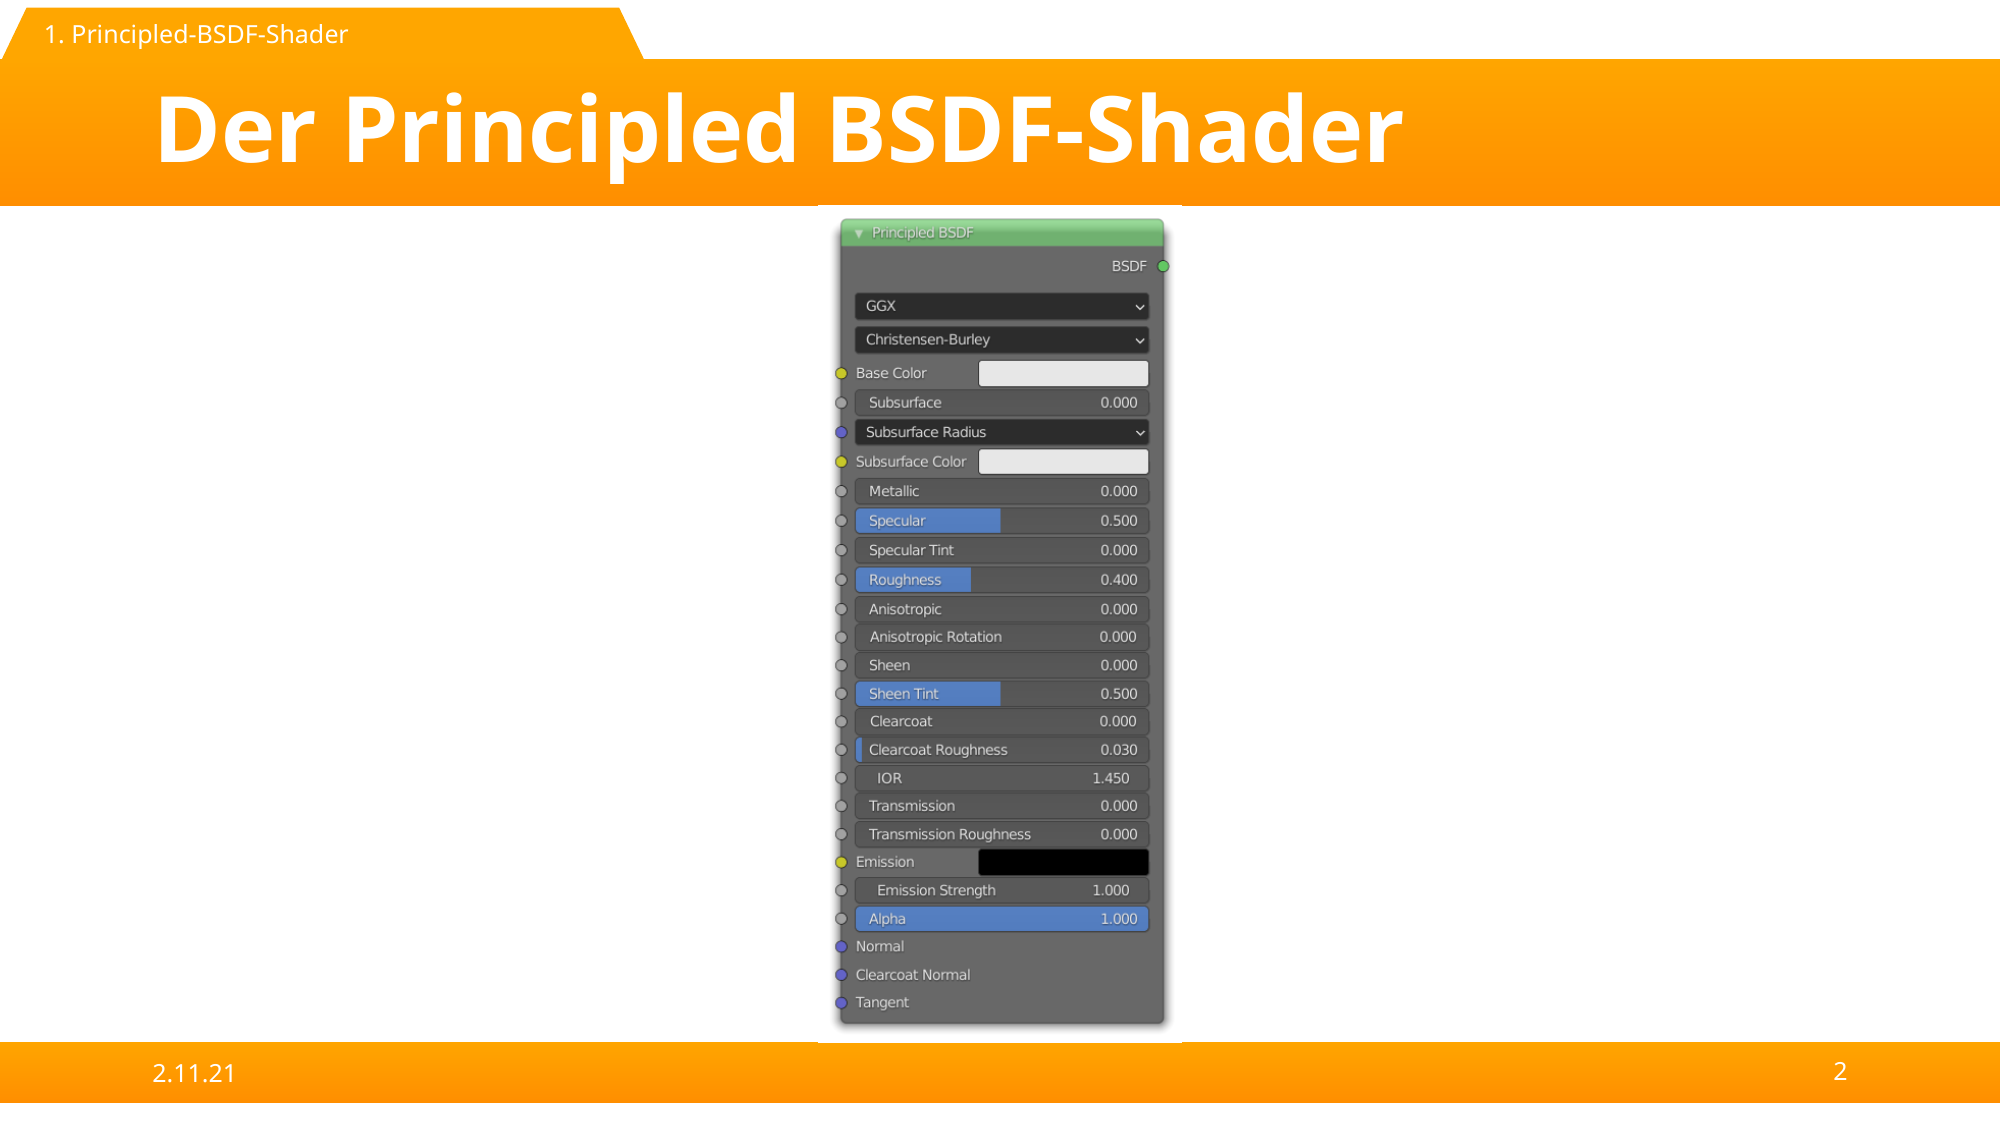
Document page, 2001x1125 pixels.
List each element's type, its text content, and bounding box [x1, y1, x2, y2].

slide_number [137, 1042, 588, 1103]
footer [662, 1042, 1338, 1103]
list 1. Principled-BSDF-Shader [28, 8, 620, 64]
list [818, 205, 1182, 1043]
slide_number 2 [1412, 1042, 1863, 1103]
title Der Principled BSDF-Shader [0, 59, 2000, 206]
